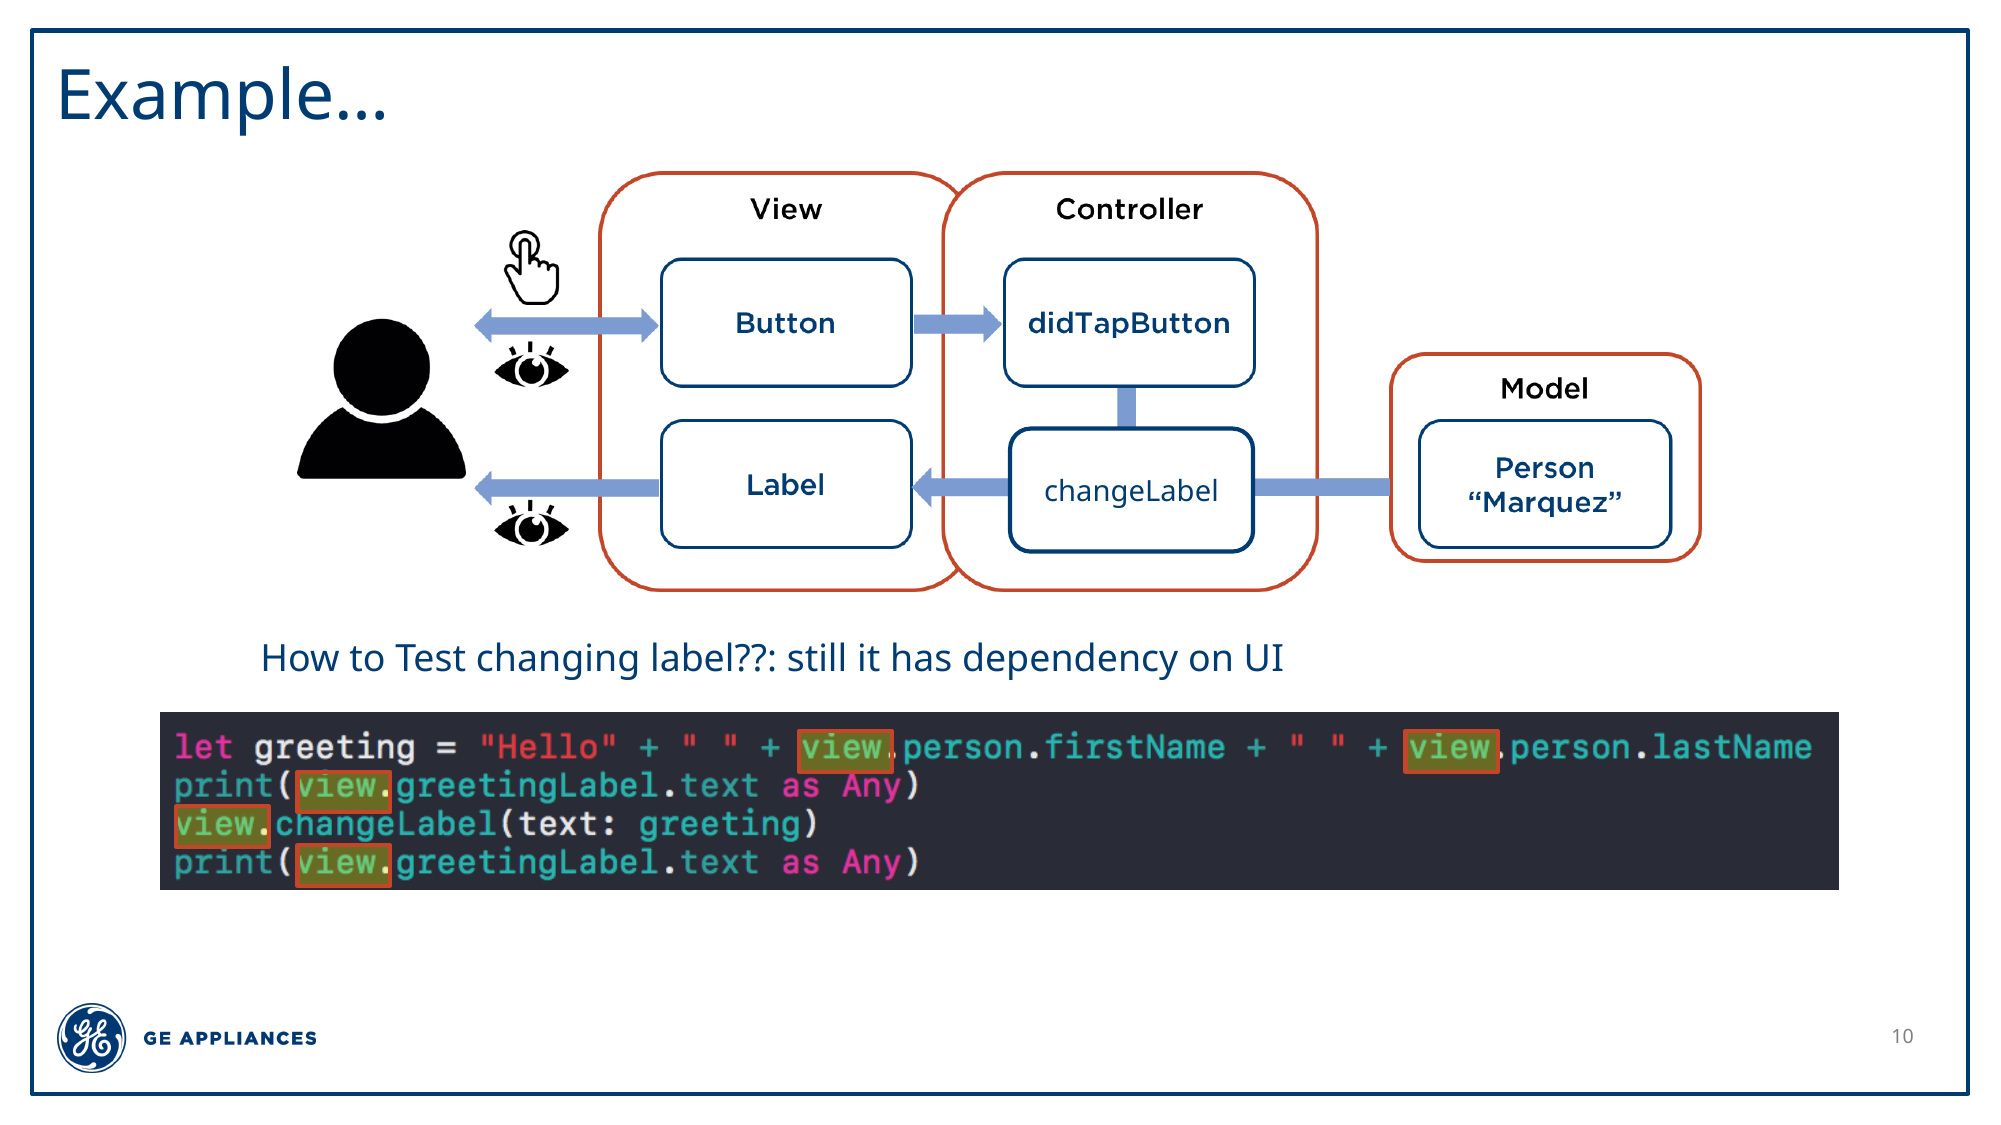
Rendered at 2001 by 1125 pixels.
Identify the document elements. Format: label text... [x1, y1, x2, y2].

title Example… [55, 50, 1945, 217]
picture [297, 171, 1703, 592]
picture [57, 1003, 316, 1073]
text_box How to Test changing label??: still it has dependency on UI [245, 626, 1301, 687]
picture [160, 712, 1840, 891]
list [90, 249, 1910, 982]
